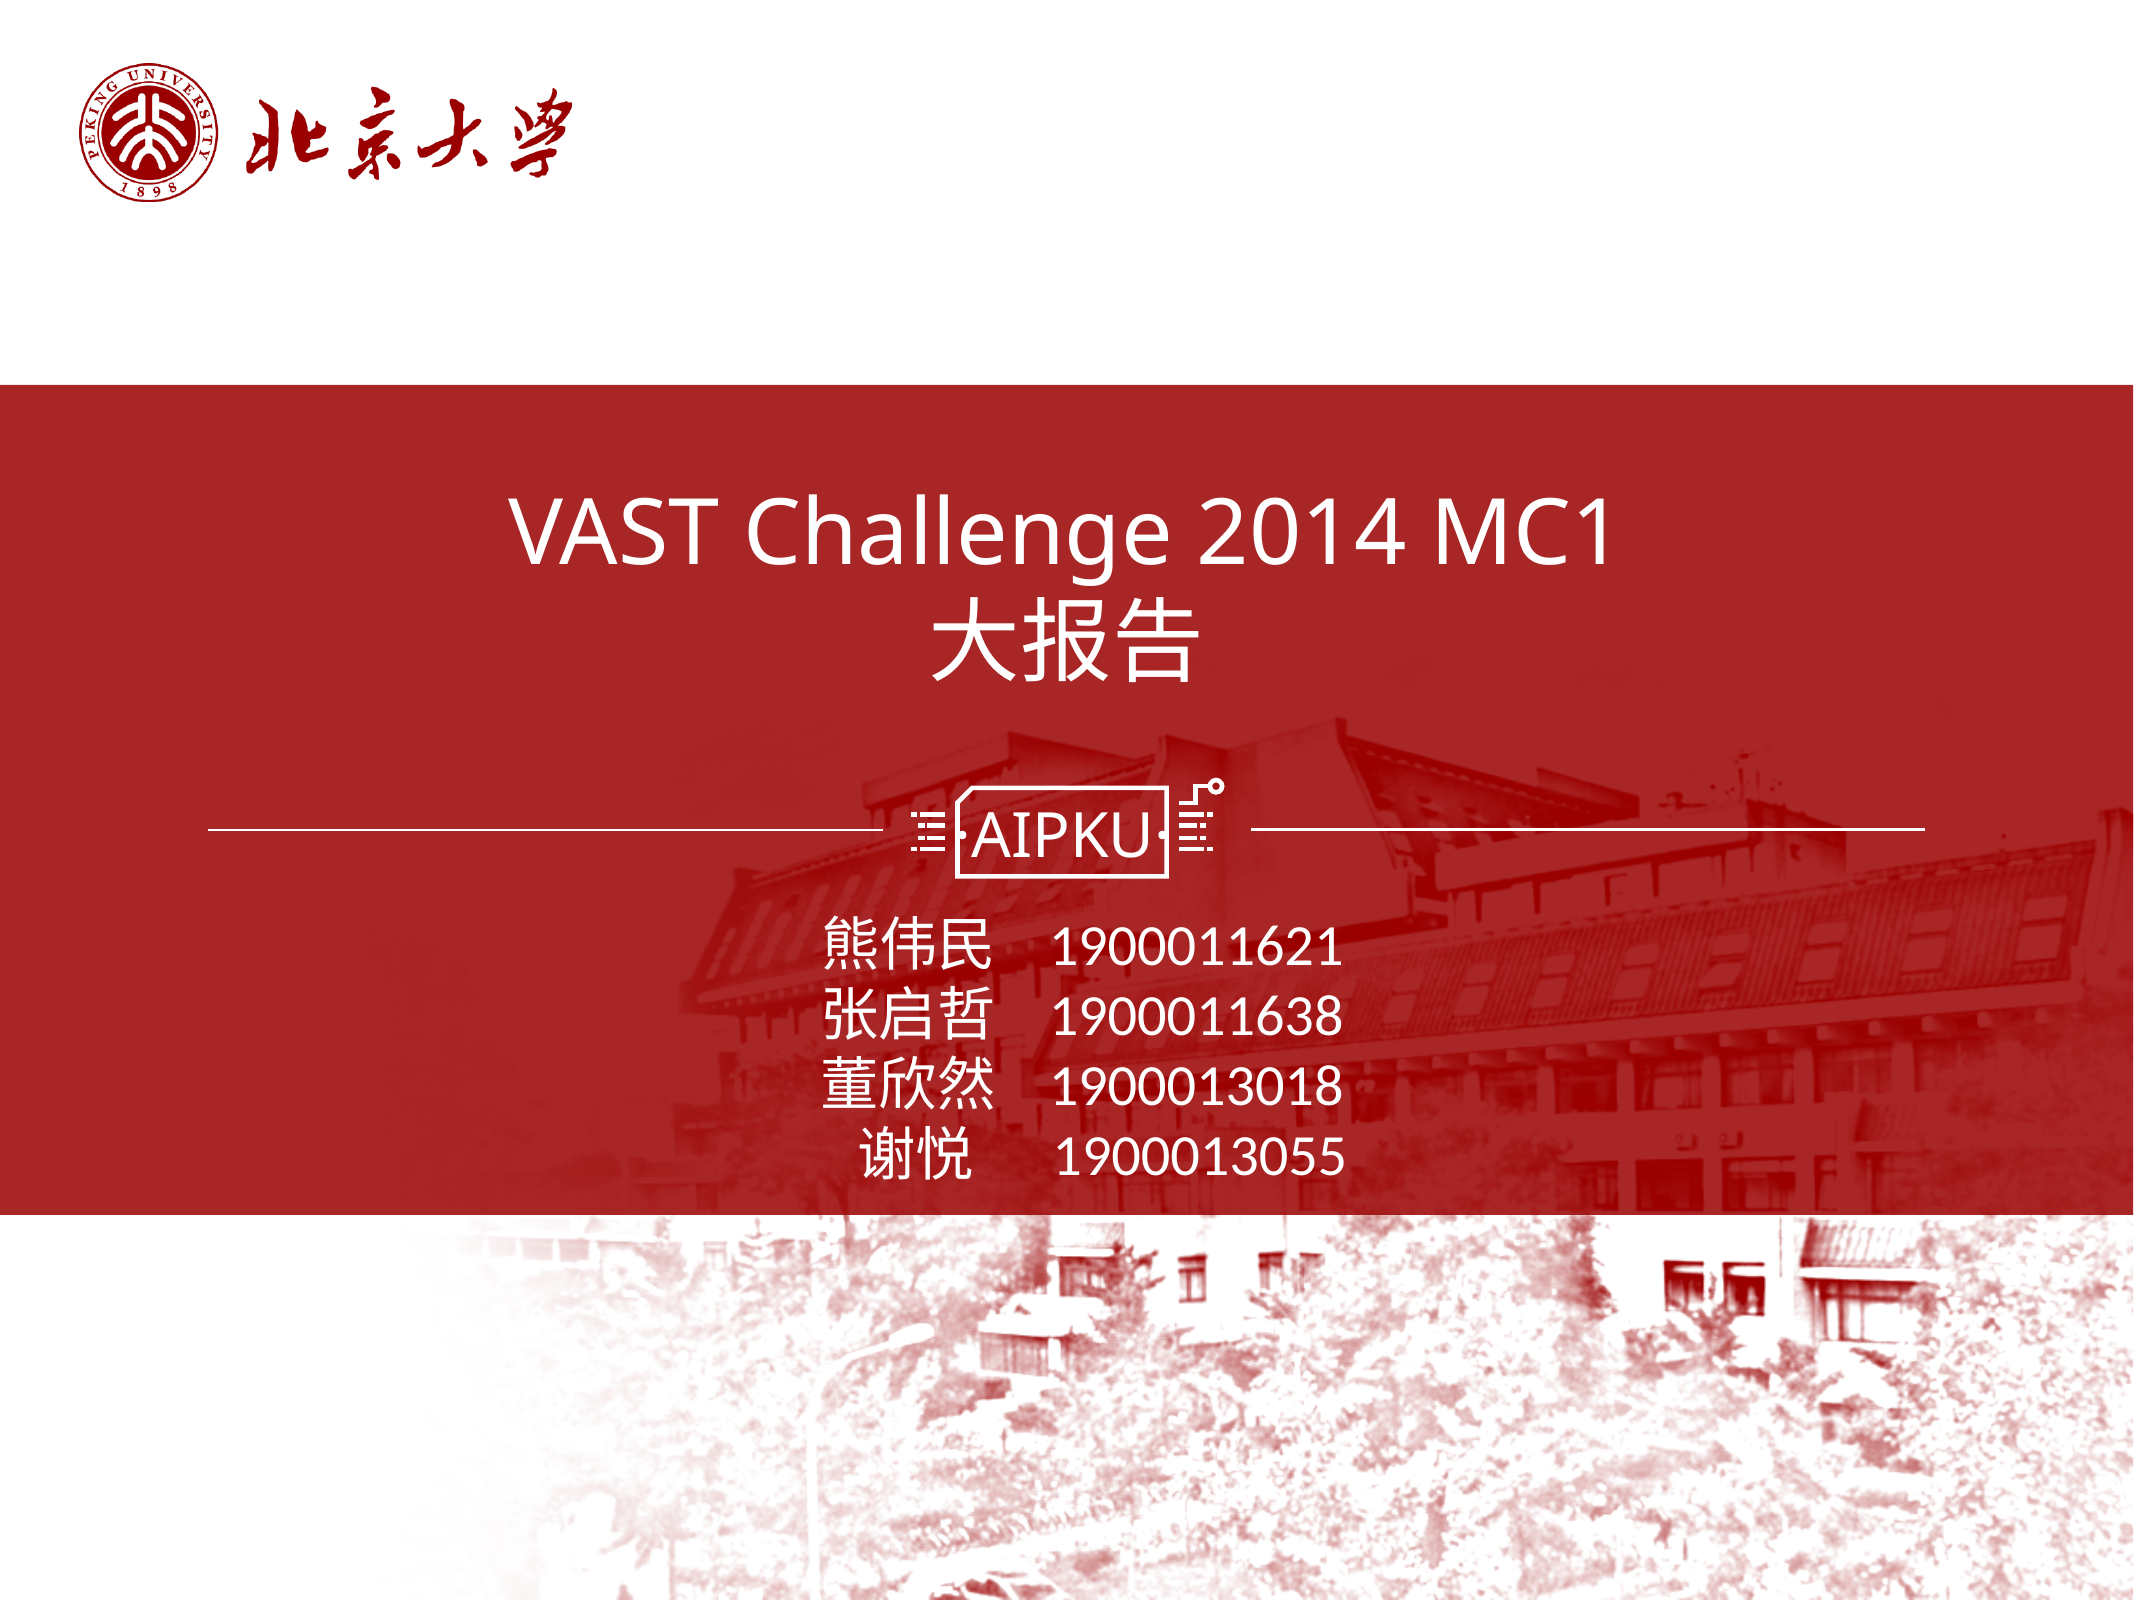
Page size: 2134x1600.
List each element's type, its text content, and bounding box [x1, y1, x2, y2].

title VAST Challenge 2014 MC1 大报告 [208, 389, 1925, 701]
list 熊伟民 1900011621 张启哲 1900011638 董欣然 1900013018 谢悦 1900013055 [223, 899, 1941, 1211]
picture [79, 63, 572, 202]
